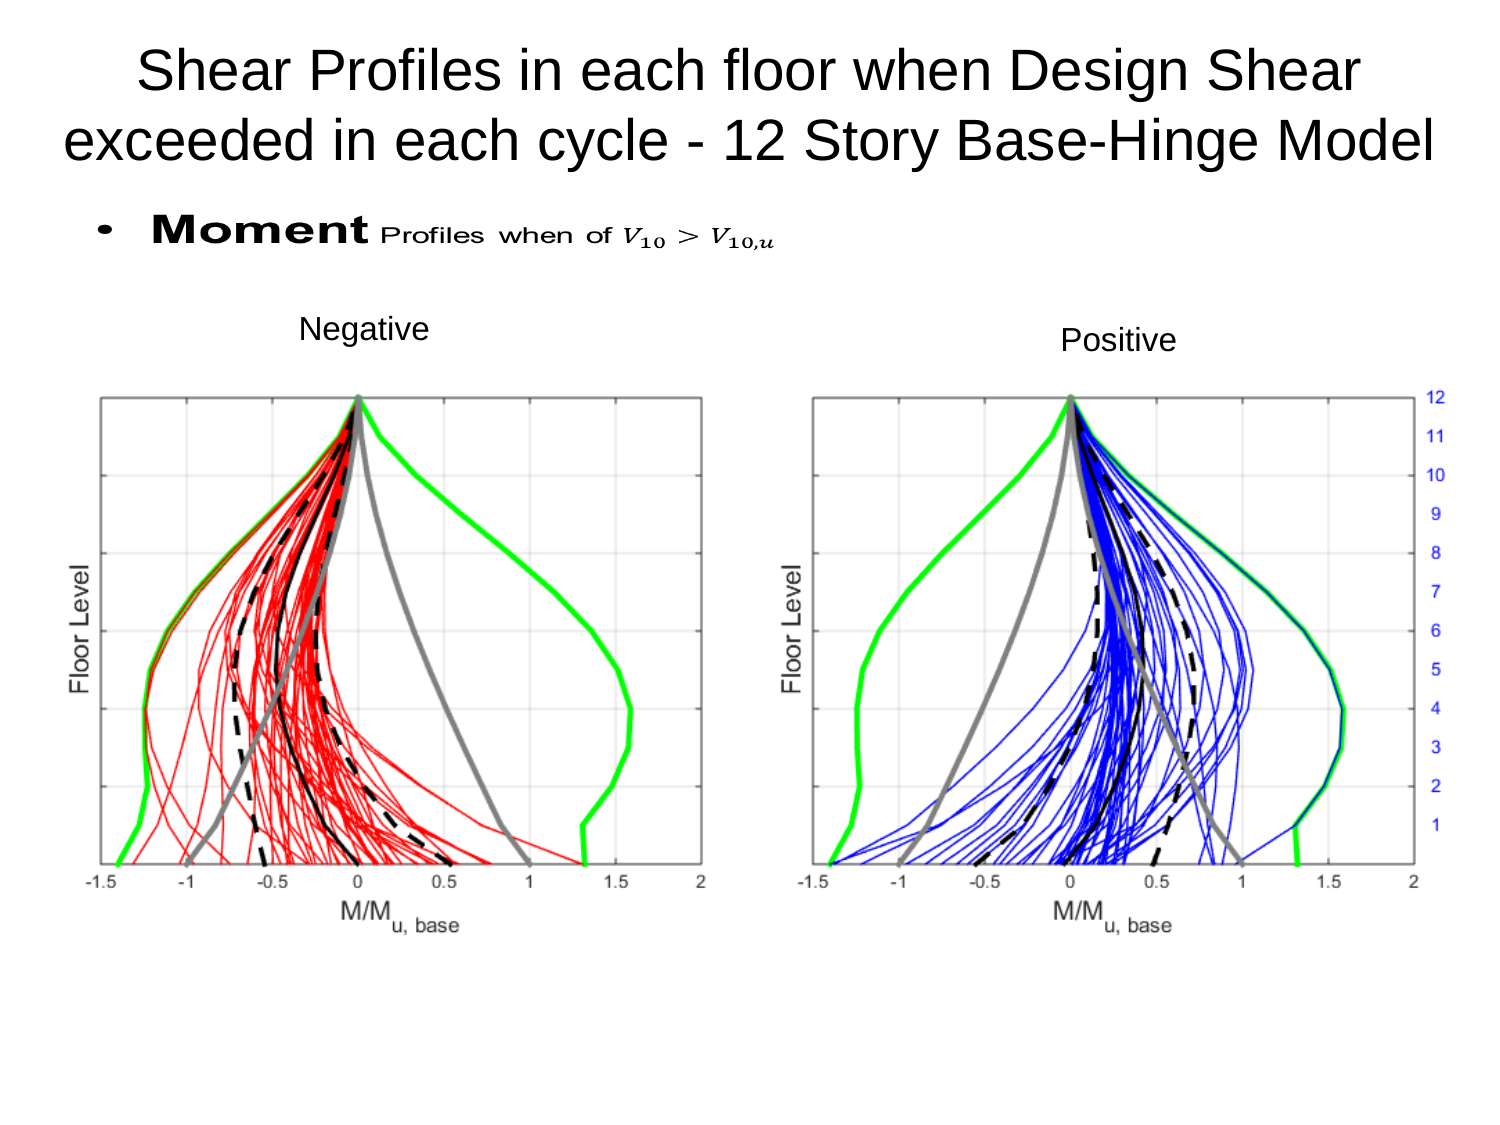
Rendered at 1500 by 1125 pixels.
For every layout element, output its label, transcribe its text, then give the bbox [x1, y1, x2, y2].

list [62, 192, 1238, 275]
text_box Positive [1045, 311, 1238, 355]
picture [0, 355, 1488, 938]
text_box Negative [283, 300, 445, 355]
title Shear Profiles in each floor when Design Shear exceeded in each cycle - 12 Story Base-Hinge Model [37, 12, 1463, 193]
